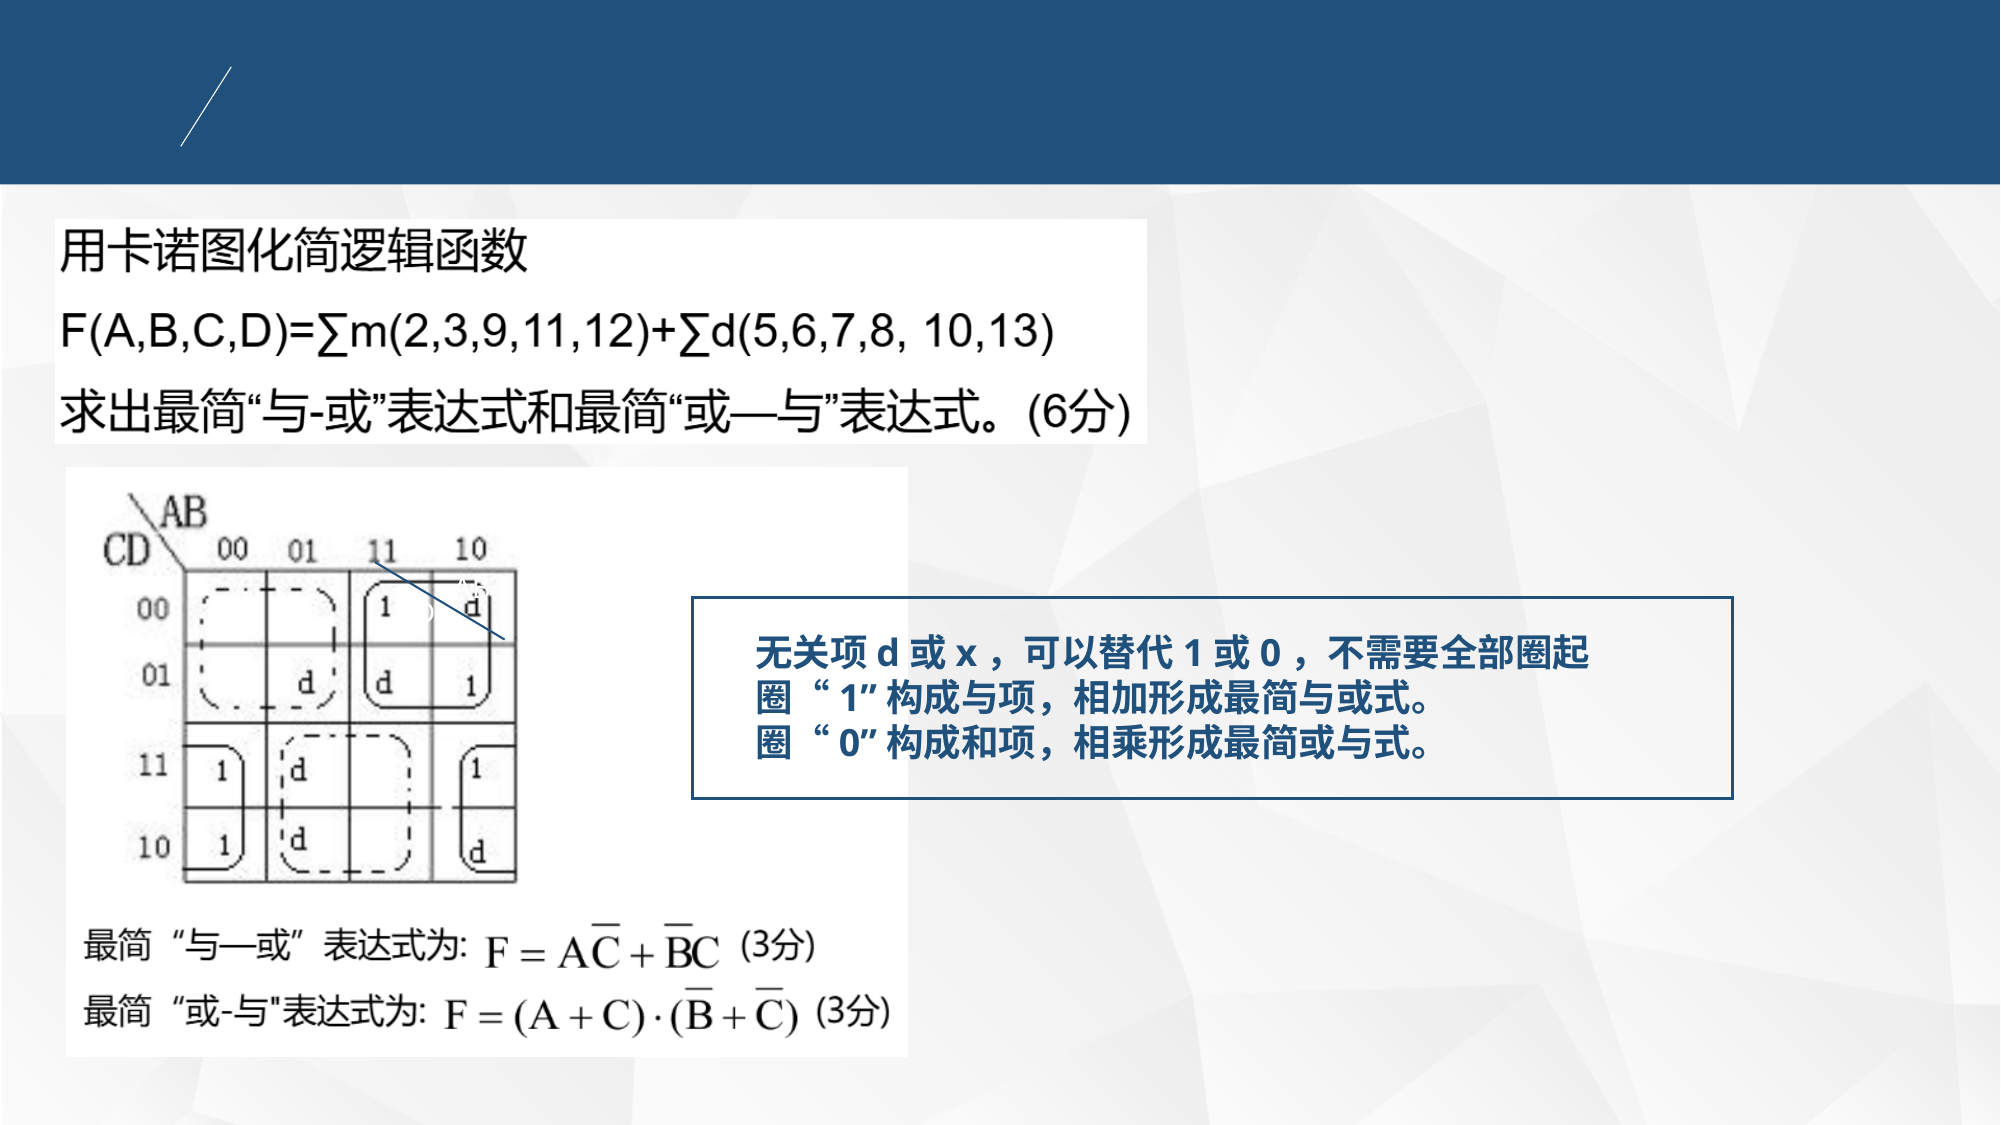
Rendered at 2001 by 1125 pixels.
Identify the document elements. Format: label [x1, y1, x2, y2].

text_box [374, 562, 533, 642]
text_box [1734, 621, 1741, 772]
picture [0, 0, 2001, 1125]
text_box [908, 596, 1734, 800]
